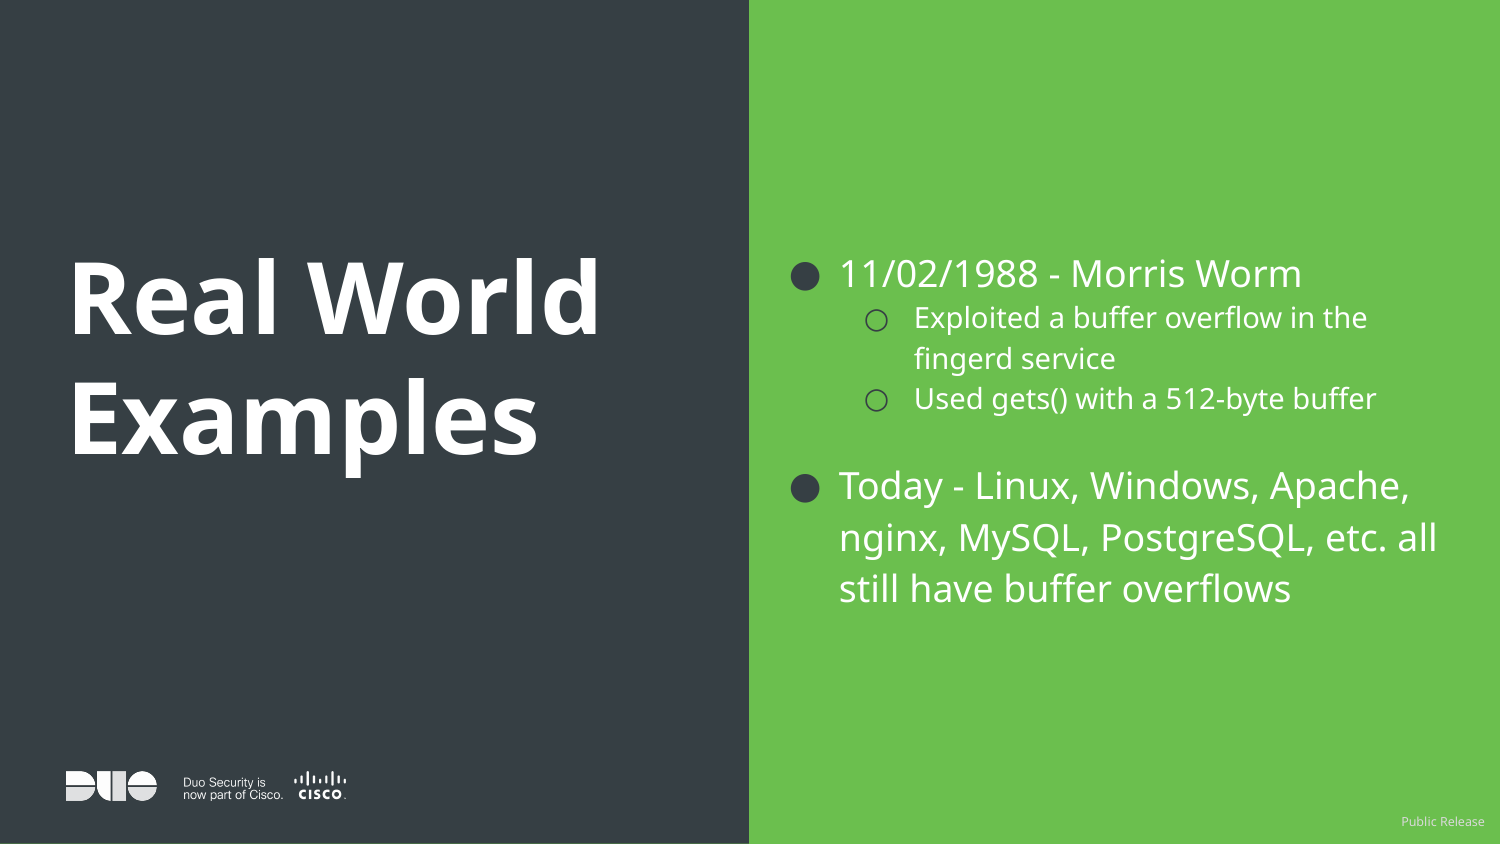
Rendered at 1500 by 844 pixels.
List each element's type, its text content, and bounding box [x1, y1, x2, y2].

picture [184, 771, 346, 801]
title Real World Examples [51, 146, 715, 490]
list 11/02/1988 - Morris Worm Exploited a buffer overflow in the fingerd service Used gets() with a 512-byte buffer Today - Linux, Windows, Apache, nginx, MySQL, PostgreSQL, etc. all still have buffer overflows [748, 189, 1465, 750]
picture [66, 771, 157, 801]
